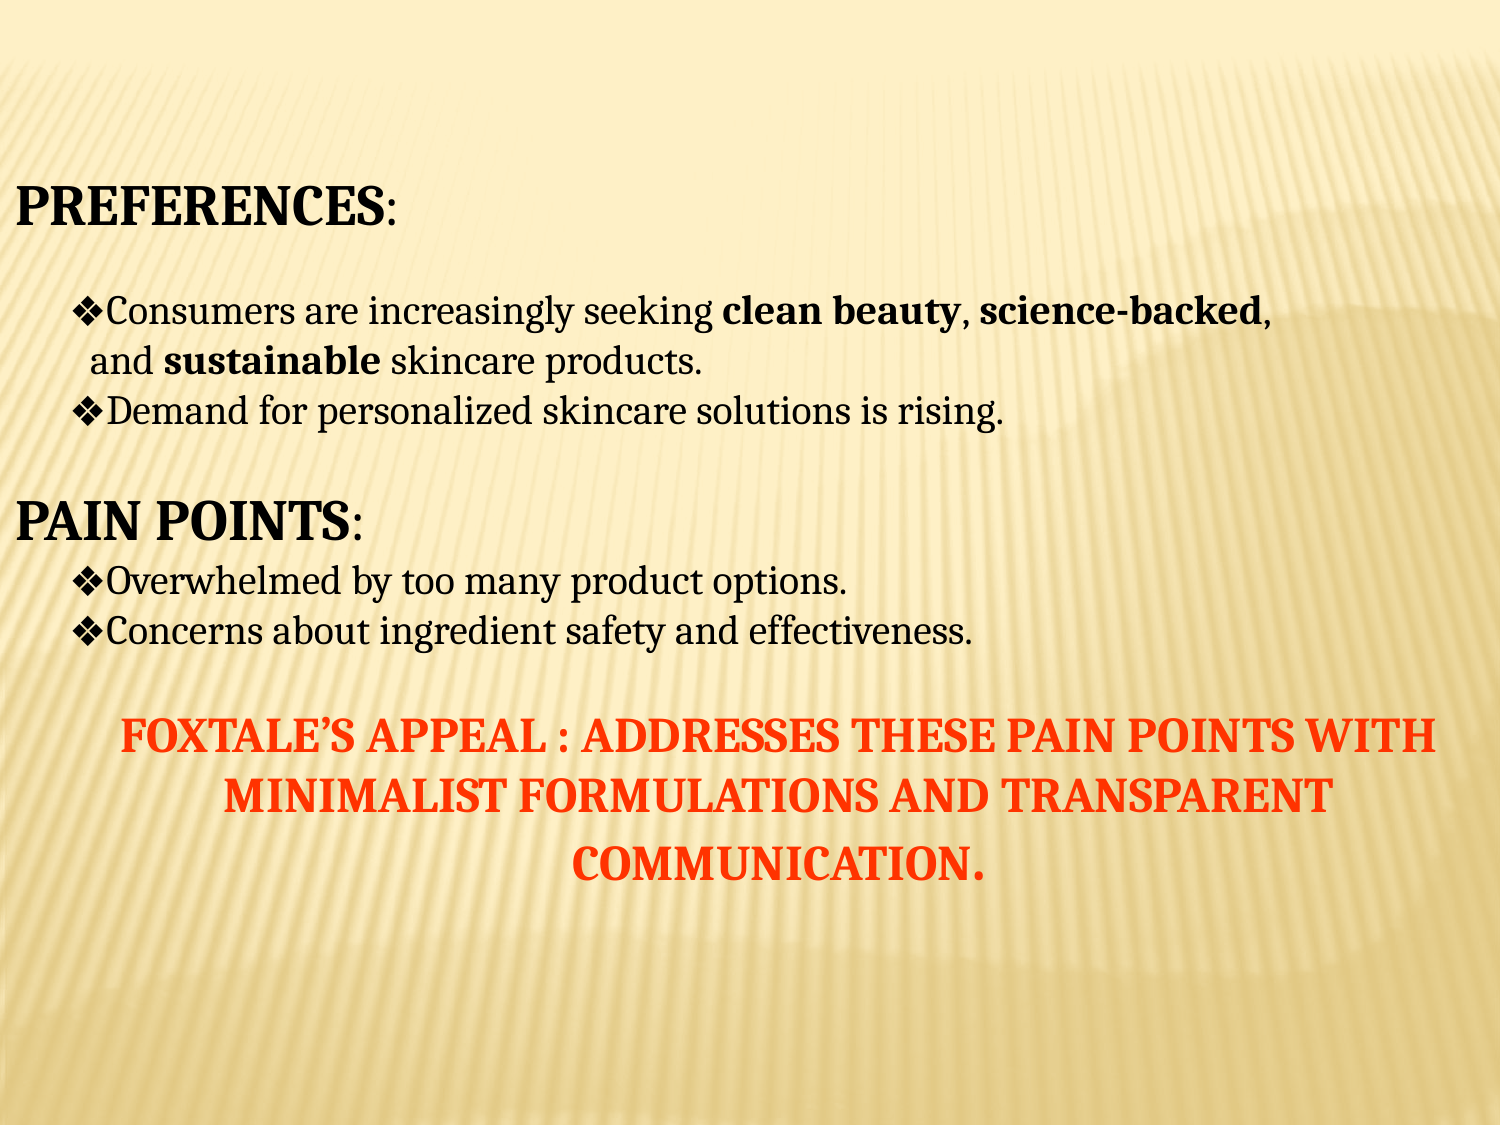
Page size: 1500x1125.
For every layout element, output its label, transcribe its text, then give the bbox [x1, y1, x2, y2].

text_box PREFERENCES: Consumers are increasingly seeking clean beauty, science-backed, and sustainable skincare products. Demand for personalized skincare solutions is rising. PAIN POINTS: Overwhelmed by too many product options. Concerns about ingredient safety and effectiveness. FOXTALE’S APPEAL : ADDRESSES THESE PAIN POINTS WITH MINIMALIST FORMULATIONS AND TRANSPARENT COMMUNICATION. [0, 0, 1500, 1125]
